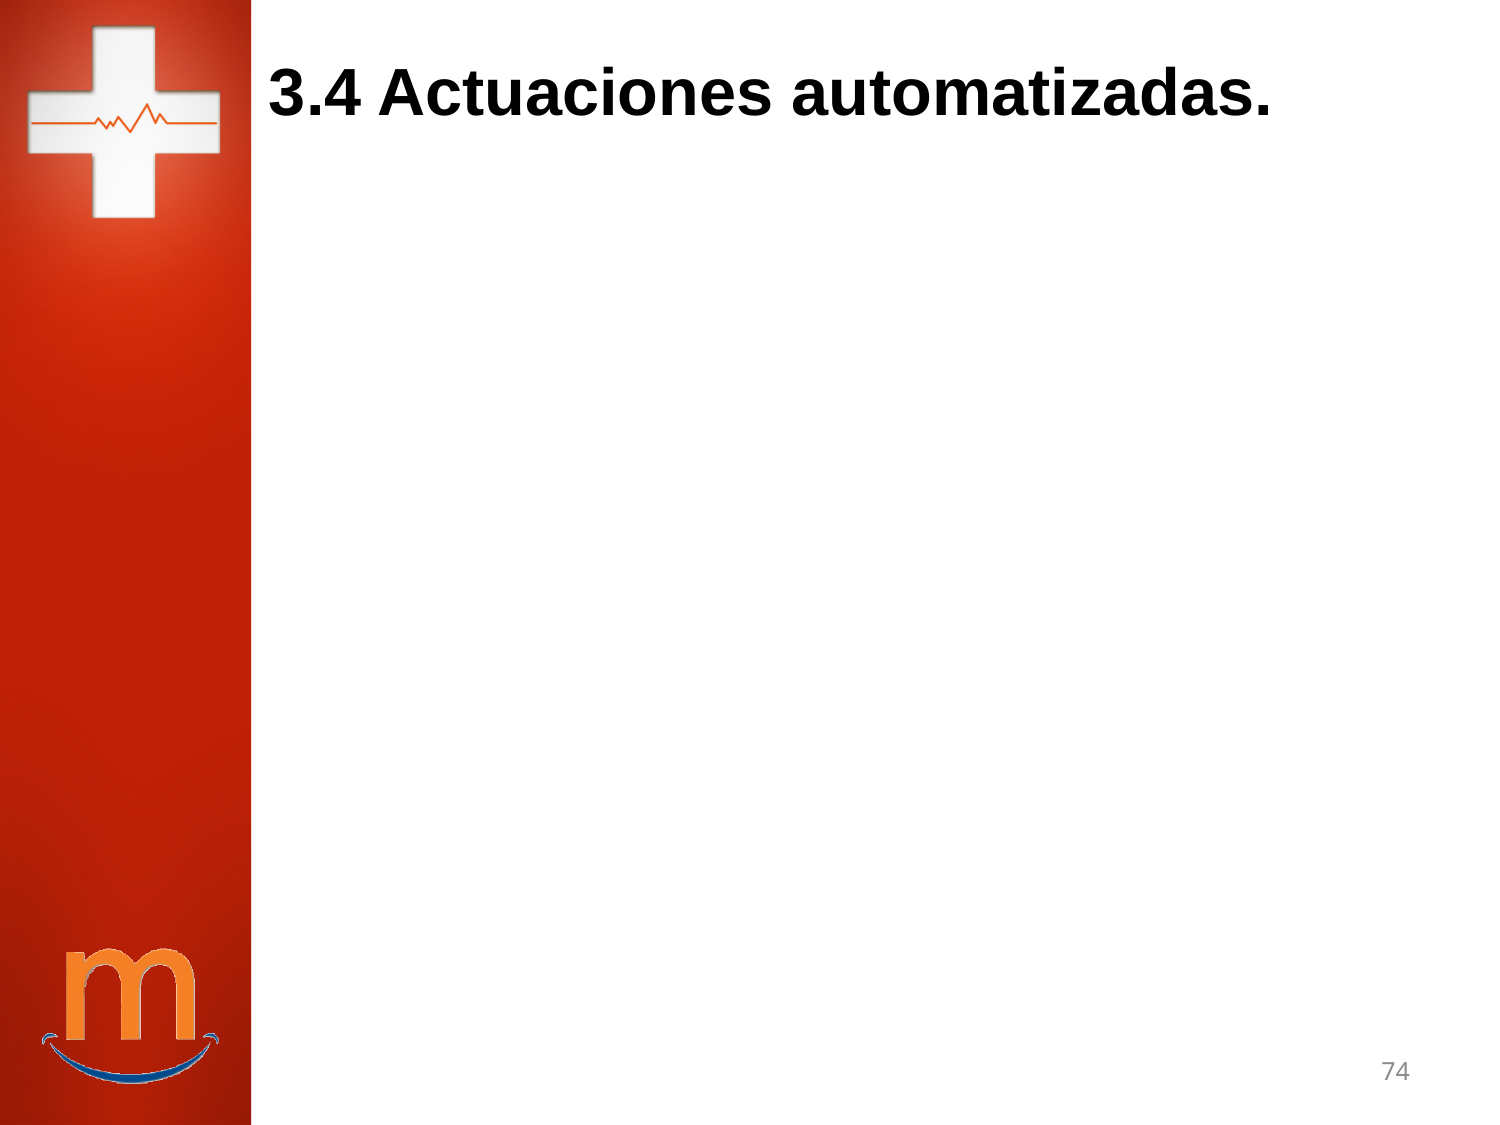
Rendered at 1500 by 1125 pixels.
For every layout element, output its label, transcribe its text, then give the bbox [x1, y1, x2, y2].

picture [0, 0, 1500, 1125]
slide_number 74 [1074, 1042, 1425, 1103]
title 3.4 Actuaciones automatizadas. [253, 2, 1500, 176]
